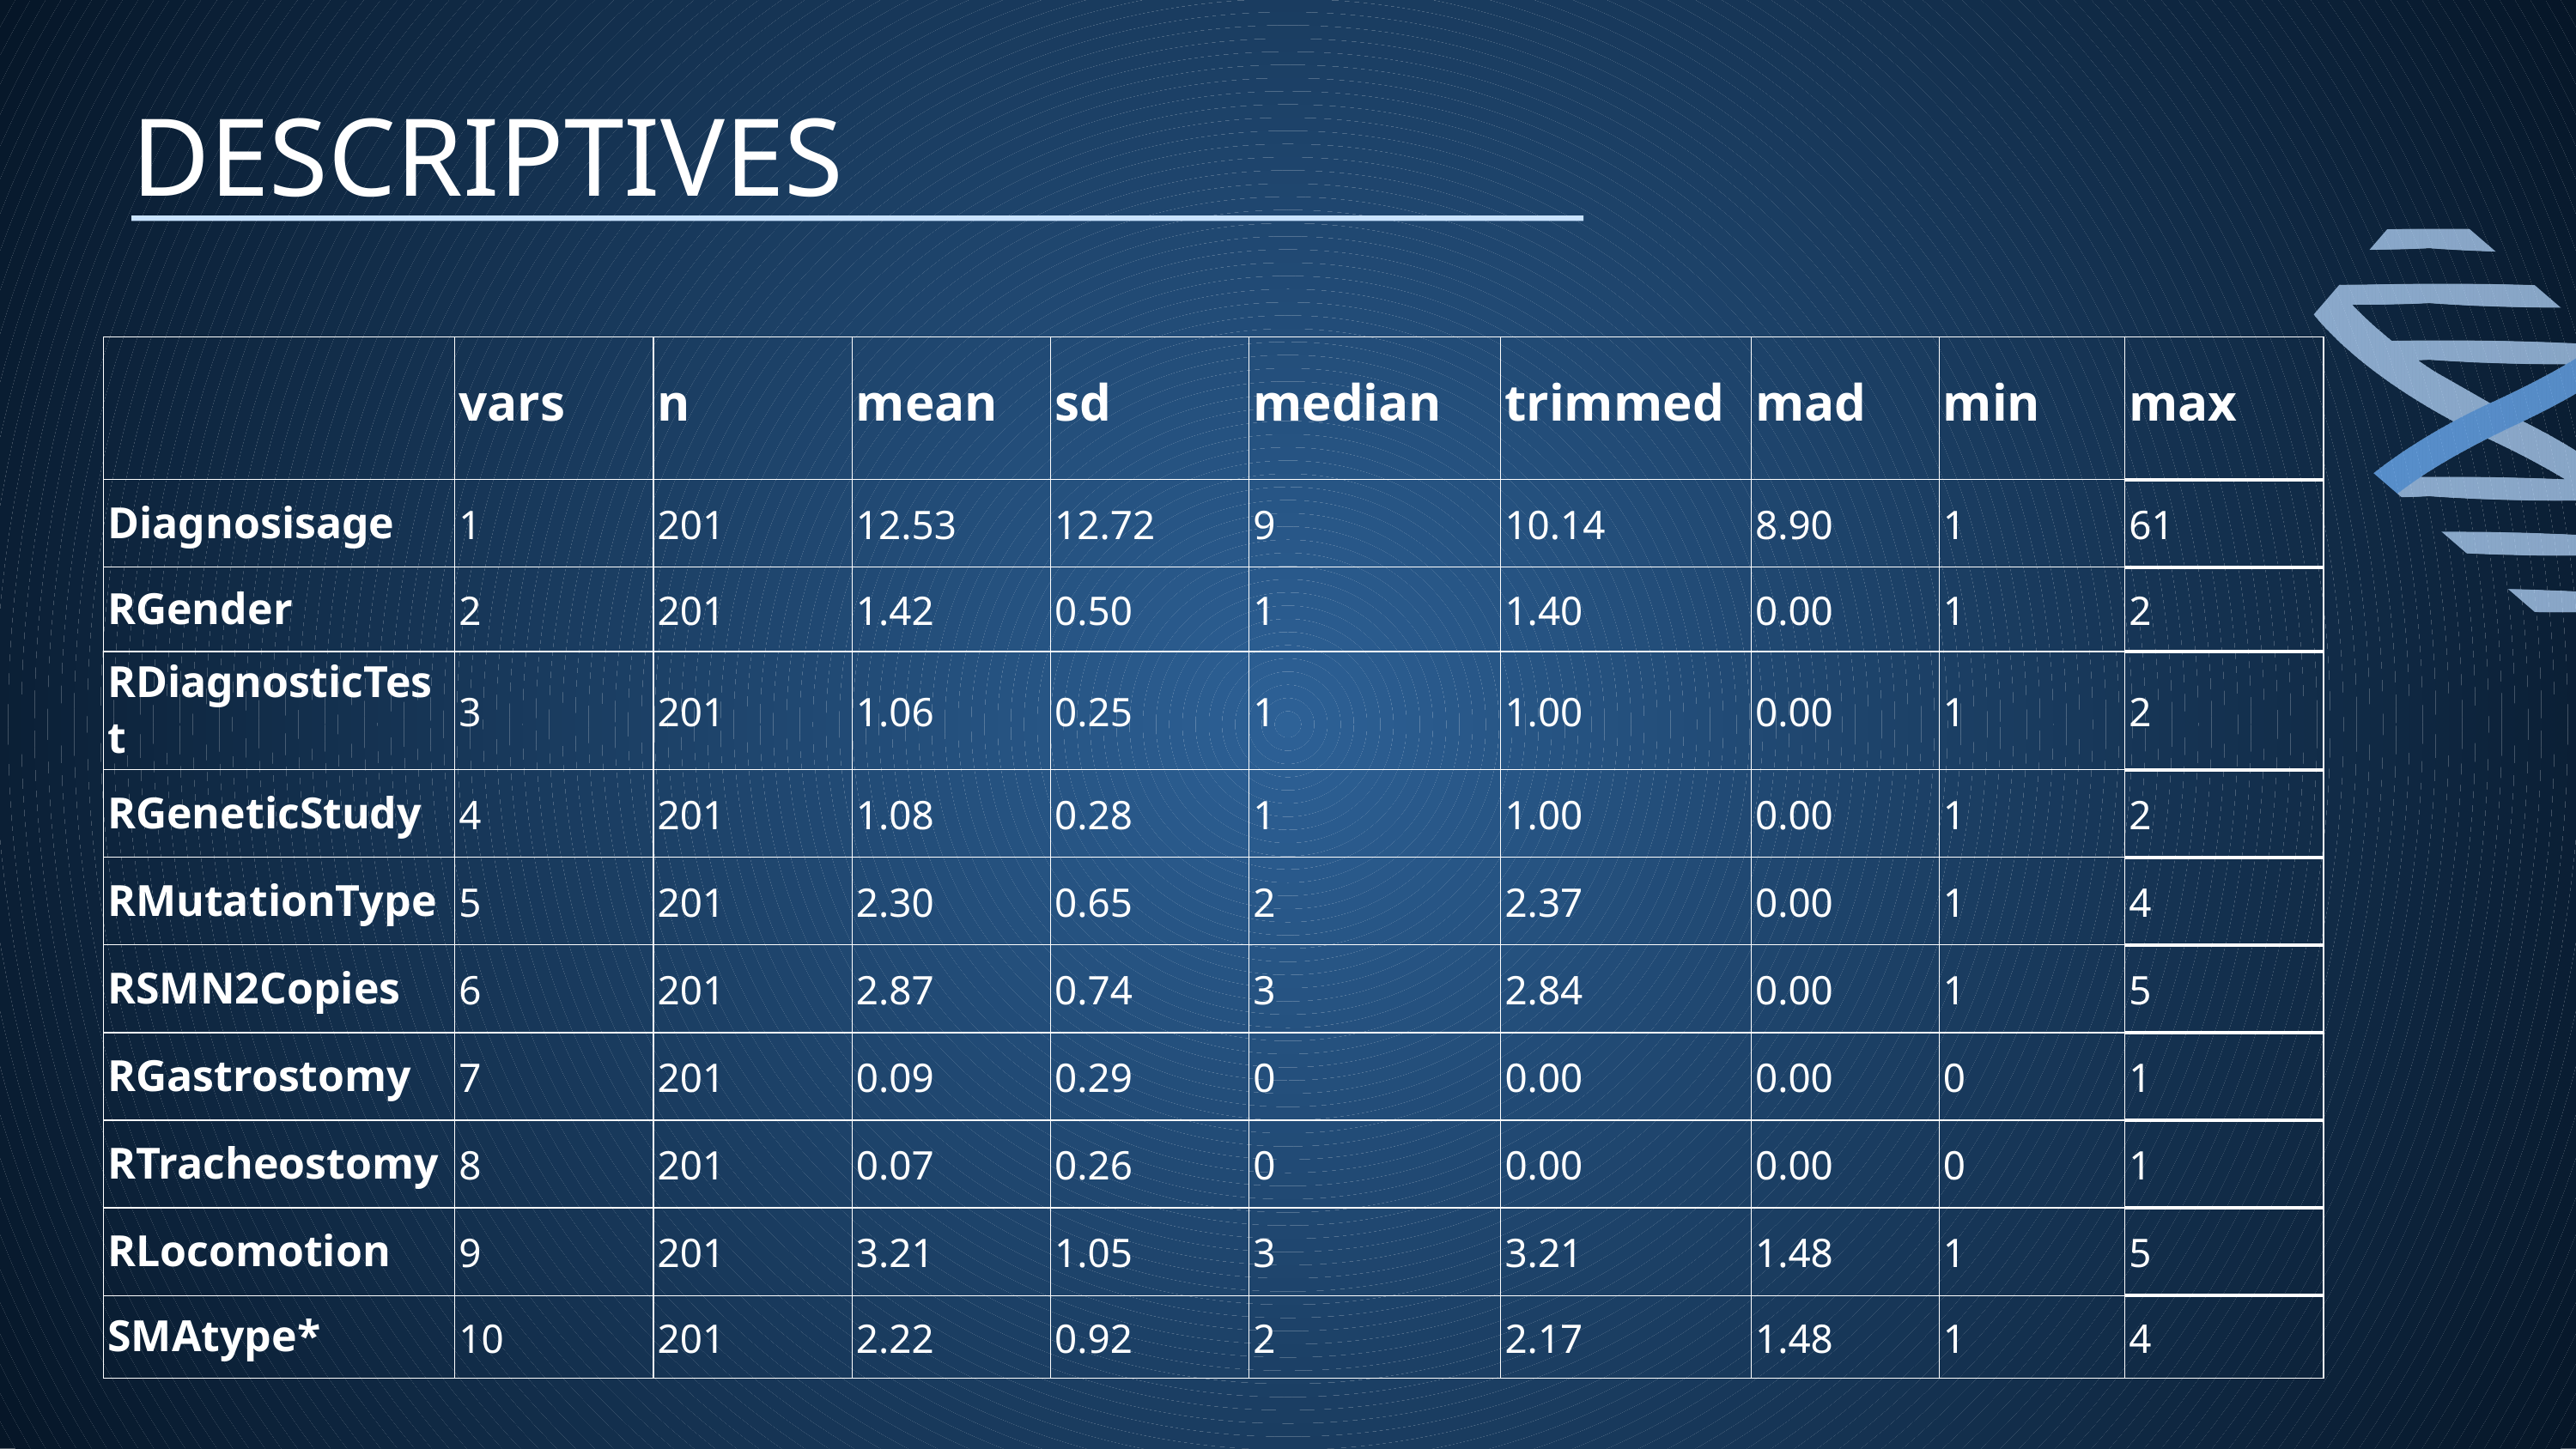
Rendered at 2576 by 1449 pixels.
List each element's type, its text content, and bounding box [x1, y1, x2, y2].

table_cell 1.06 [853, 652, 1050, 769]
table_cell 201 [654, 1209, 852, 1295]
table_cell 2.17 [1501, 1296, 1751, 1378]
table_cell 1.42 [853, 567, 1050, 651]
table_cell 3 [1249, 945, 1500, 1032]
table_cell 3.21 [1501, 1209, 1751, 1295]
table_cell 1 [1940, 1296, 2124, 1378]
table_cell 1 [1249, 652, 1500, 769]
table_cell 0.00 [1501, 1034, 1751, 1119]
table_cell RDiagnosticTest [104, 652, 454, 769]
table_cell 1 [1940, 858, 2124, 944]
table_cell 2 [2125, 569, 2323, 650]
table_cell 12.53 [853, 480, 1050, 567]
table_cell RLocomotion [104, 1209, 454, 1295]
table_cell 0.29 [1051, 1034, 1249, 1119]
table_cell 2 [455, 567, 653, 651]
table_cell 1 [1940, 652, 2124, 769]
table_header [104, 337, 454, 479]
table_cell 1.48 [1752, 1296, 1939, 1378]
table_cell 5 [2125, 947, 2323, 1031]
table_cell 1 [1940, 1209, 2124, 1295]
table_header mad [1752, 337, 1939, 479]
table_cell 2.84 [1501, 945, 1751, 1032]
table_cell 201 [654, 1296, 852, 1378]
table_cell 61 [2125, 482, 2323, 566]
table_cell 2 [2125, 653, 2323, 768]
table_cell 0.00 [1752, 652, 1939, 769]
table_header n [654, 337, 852, 479]
table_header median [1249, 337, 1500, 479]
table_cell 10.14 [1501, 480, 1751, 567]
table_cell 201 [654, 858, 852, 944]
table_cell 6 [455, 945, 653, 1032]
table_cell 3.21 [853, 1209, 1050, 1295]
text_box [2294, 188, 2576, 648]
table_cell 2.37 [1501, 858, 1751, 944]
table_cell 1 [1940, 770, 2124, 857]
table_cell 2 [1249, 858, 1500, 944]
table_header max [2125, 337, 2323, 478]
table_cell Diagnosisage [104, 480, 454, 567]
table_cell 1 [1249, 770, 1500, 857]
table_cell 1.00 [1501, 770, 1751, 857]
table_cell 1 [1940, 567, 2124, 651]
table_cell 0.07 [853, 1121, 1050, 1207]
table_cell 201 [654, 1121, 852, 1207]
table_cell 0 [1940, 1034, 2124, 1119]
table_cell 3 [455, 652, 653, 769]
table_cell 12.72 [1051, 480, 1249, 567]
table_cell 2.22 [853, 1296, 1050, 1378]
table_cell 201 [654, 652, 852, 769]
table_cell RGeneticStudy [104, 770, 454, 857]
table_cell RMutationType [104, 858, 454, 944]
table_cell 1 [1249, 567, 1500, 651]
table_cell 10 [455, 1296, 653, 1378]
table_cell 4 [2125, 859, 2323, 943]
table_cell 8 [455, 1121, 653, 1207]
table_cell 4 [455, 770, 653, 857]
table_cell 0.00 [1501, 1121, 1751, 1207]
table_cell 0 [1249, 1121, 1500, 1207]
table_cell 0.50 [1051, 567, 1249, 651]
table_cell 201 [654, 945, 852, 1032]
table_cell 0.00 [1752, 567, 1939, 651]
table_cell 2 [1249, 1296, 1500, 1378]
table_cell 201 [654, 770, 852, 857]
table_cell RGender [104, 567, 454, 651]
table_cell 0.00 [1752, 1034, 1939, 1119]
table_cell RGastrostomy [104, 1034, 454, 1119]
table_cell 1 [2125, 1122, 2323, 1206]
table_header sd [1051, 337, 1249, 479]
table_cell 0 [1249, 1034, 1500, 1119]
table_cell 0 [1940, 1121, 2124, 1207]
table_header vars [455, 337, 653, 479]
table_cell 5 [2125, 1210, 2323, 1294]
table_cell 0.28 [1051, 770, 1249, 857]
table_cell 1.08 [853, 770, 1050, 857]
table_cell 0.92 [1051, 1296, 1249, 1378]
table_header mean [853, 337, 1050, 479]
table_cell 1 [1940, 480, 2124, 567]
table_cell 0.65 [1051, 858, 1249, 944]
table_cell 0.26 [1051, 1121, 1249, 1207]
table_cell 0.00 [1752, 945, 1939, 1032]
table_cell 1.48 [1752, 1209, 1939, 1295]
table_cell 0.09 [853, 1034, 1050, 1119]
table_cell 1.05 [1051, 1209, 1249, 1295]
table_cell 1.40 [1501, 567, 1751, 651]
table_cell 2 [2125, 772, 2323, 856]
table_cell 5 [455, 858, 653, 944]
table_cell 4 [2125, 1297, 2323, 1378]
table_cell 3 [1249, 1209, 1500, 1295]
table_cell 0.00 [1752, 770, 1939, 857]
table_header trimmed [1501, 337, 1751, 479]
table_cell 0.74 [1051, 945, 1249, 1032]
table_cell 2.87 [853, 945, 1050, 1032]
table_cell RTracheostomy [104, 1121, 454, 1207]
table_cell 2.30 [853, 858, 1050, 944]
table_cell 201 [654, 567, 852, 651]
text_box DESCRIPTIVES [131, 109, 1288, 218]
table_cell SMAtype* [104, 1296, 454, 1378]
table_cell 201 [654, 1034, 852, 1119]
table_cell RSMN2Copies [104, 945, 454, 1032]
table_cell 9 [1249, 480, 1500, 567]
table_cell 1 [2125, 1034, 2323, 1119]
table_cell 0.00 [1752, 858, 1939, 944]
table_cell 7 [455, 1034, 653, 1119]
table_cell 8.90 [1752, 480, 1939, 567]
table_header min [1940, 337, 2124, 479]
table_cell 1 [1940, 945, 2124, 1032]
table_cell 1.00 [1501, 652, 1751, 769]
table_cell 0.25 [1051, 652, 1249, 769]
table_cell 0.00 [1752, 1121, 1939, 1207]
table_cell 1 [455, 480, 653, 567]
table_cell 201 [654, 480, 852, 567]
table_cell 9 [455, 1209, 653, 1295]
